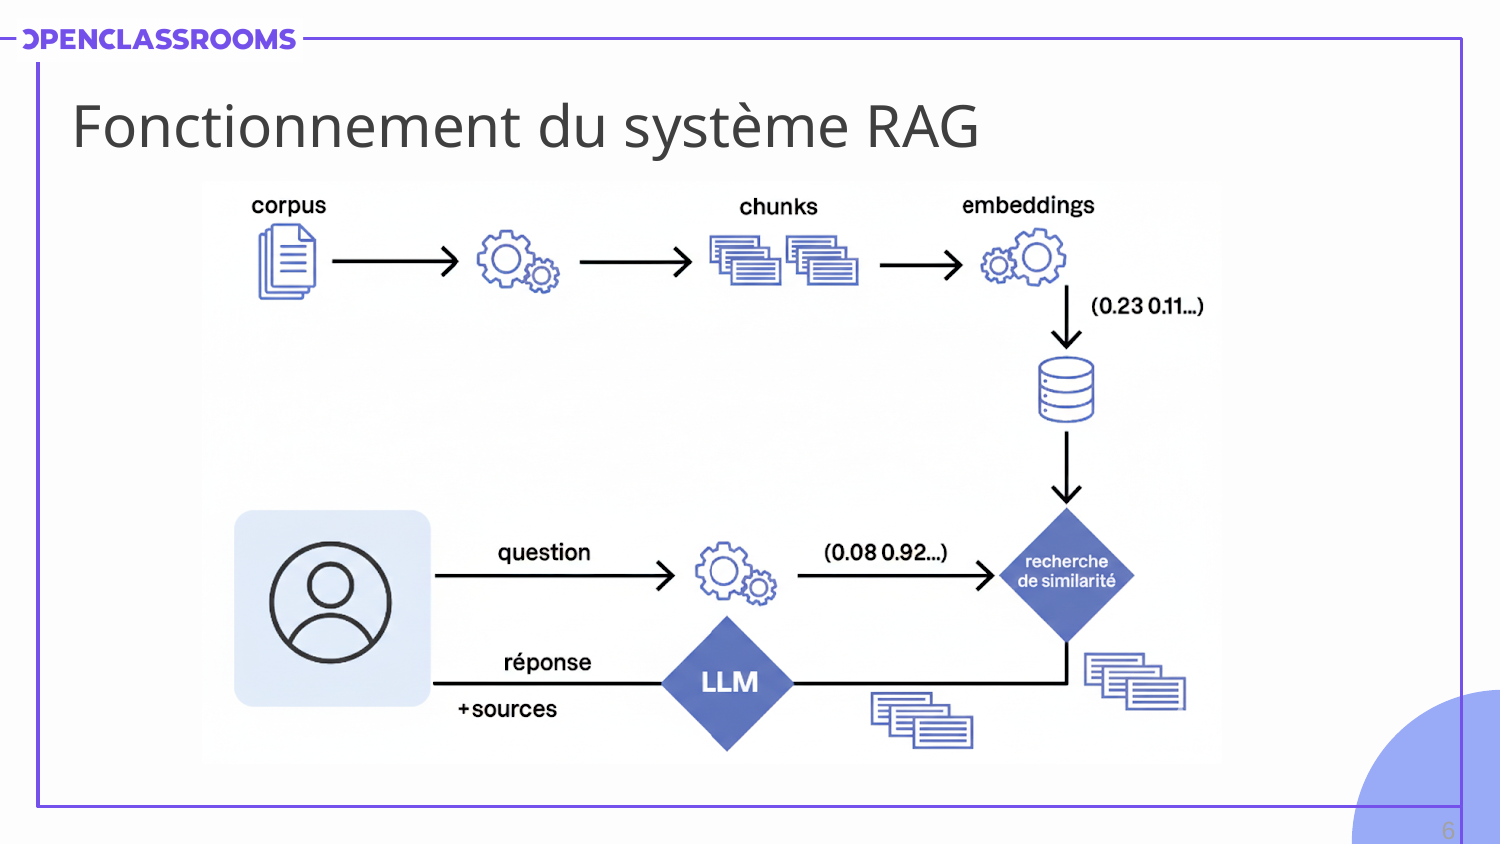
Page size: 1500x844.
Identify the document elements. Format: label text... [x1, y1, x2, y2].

slide_number 6 [1133, 806, 1471, 844]
picture [16, 18, 304, 62]
picture [202, 181, 1222, 764]
title Fonctionnement du système RAG [56, 74, 1321, 169]
